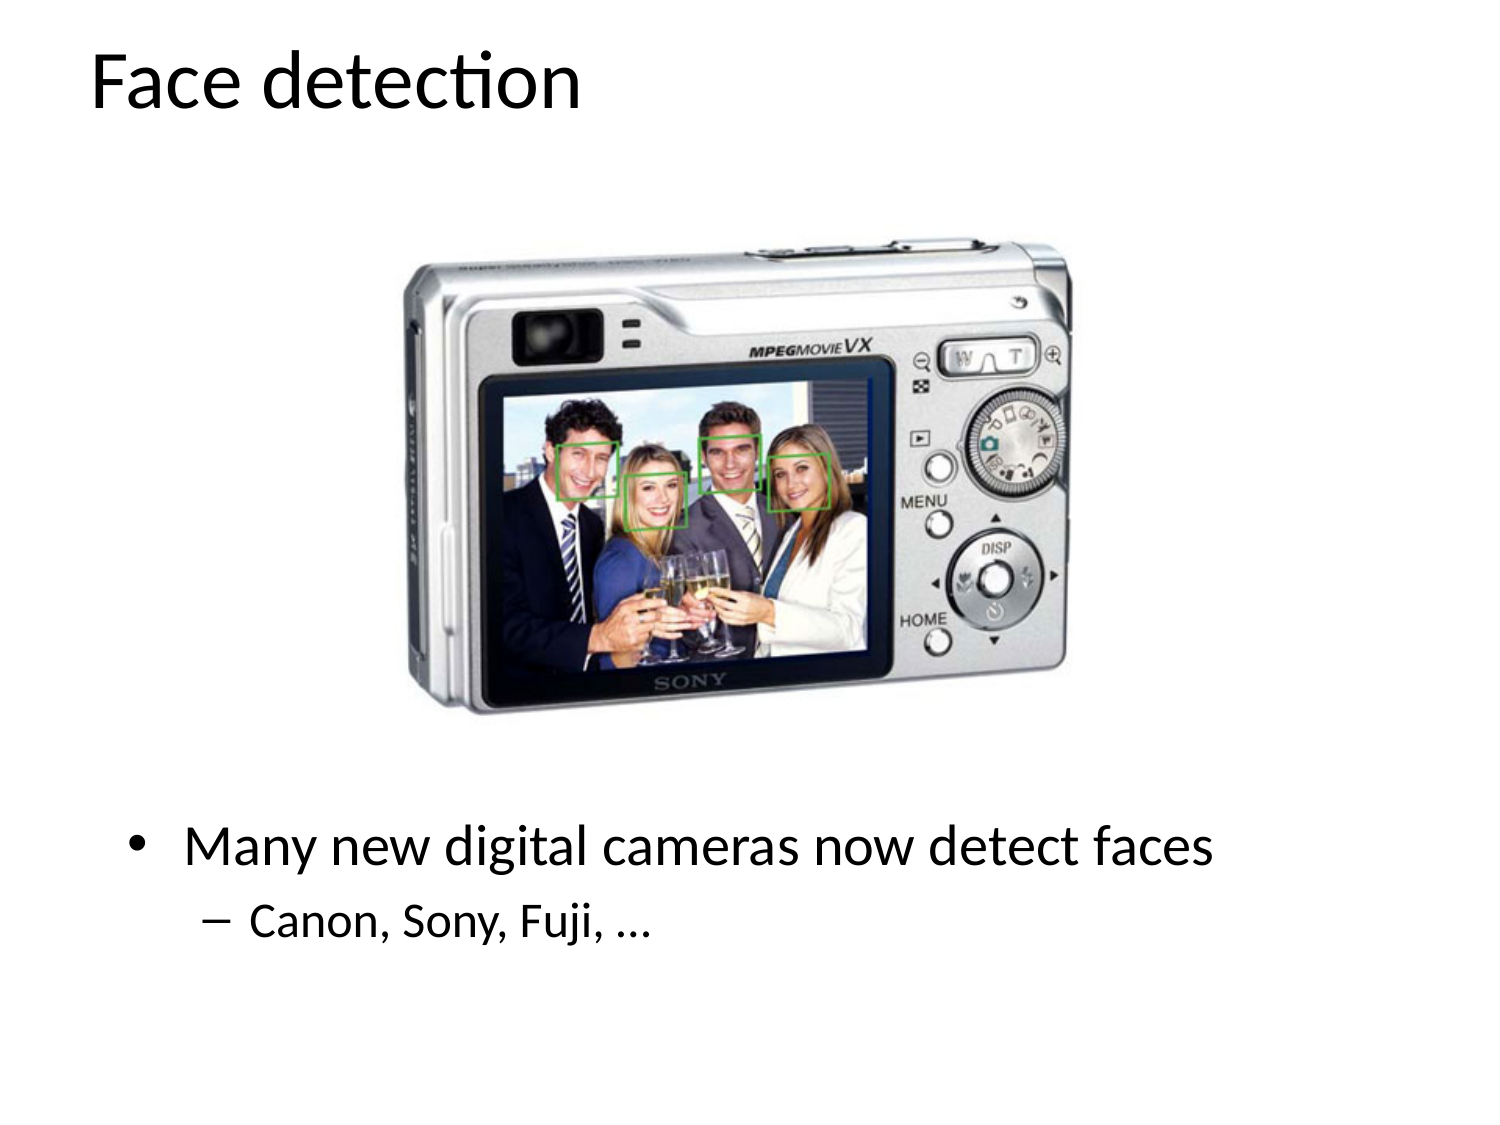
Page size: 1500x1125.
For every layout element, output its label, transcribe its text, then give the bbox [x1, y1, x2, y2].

title Face detection [74, 0, 1426, 151]
list Many new digital cameras now detect faces Canon, Sony, Fuji, … [112, 799, 1388, 1013]
picture [370, 224, 1130, 738]
